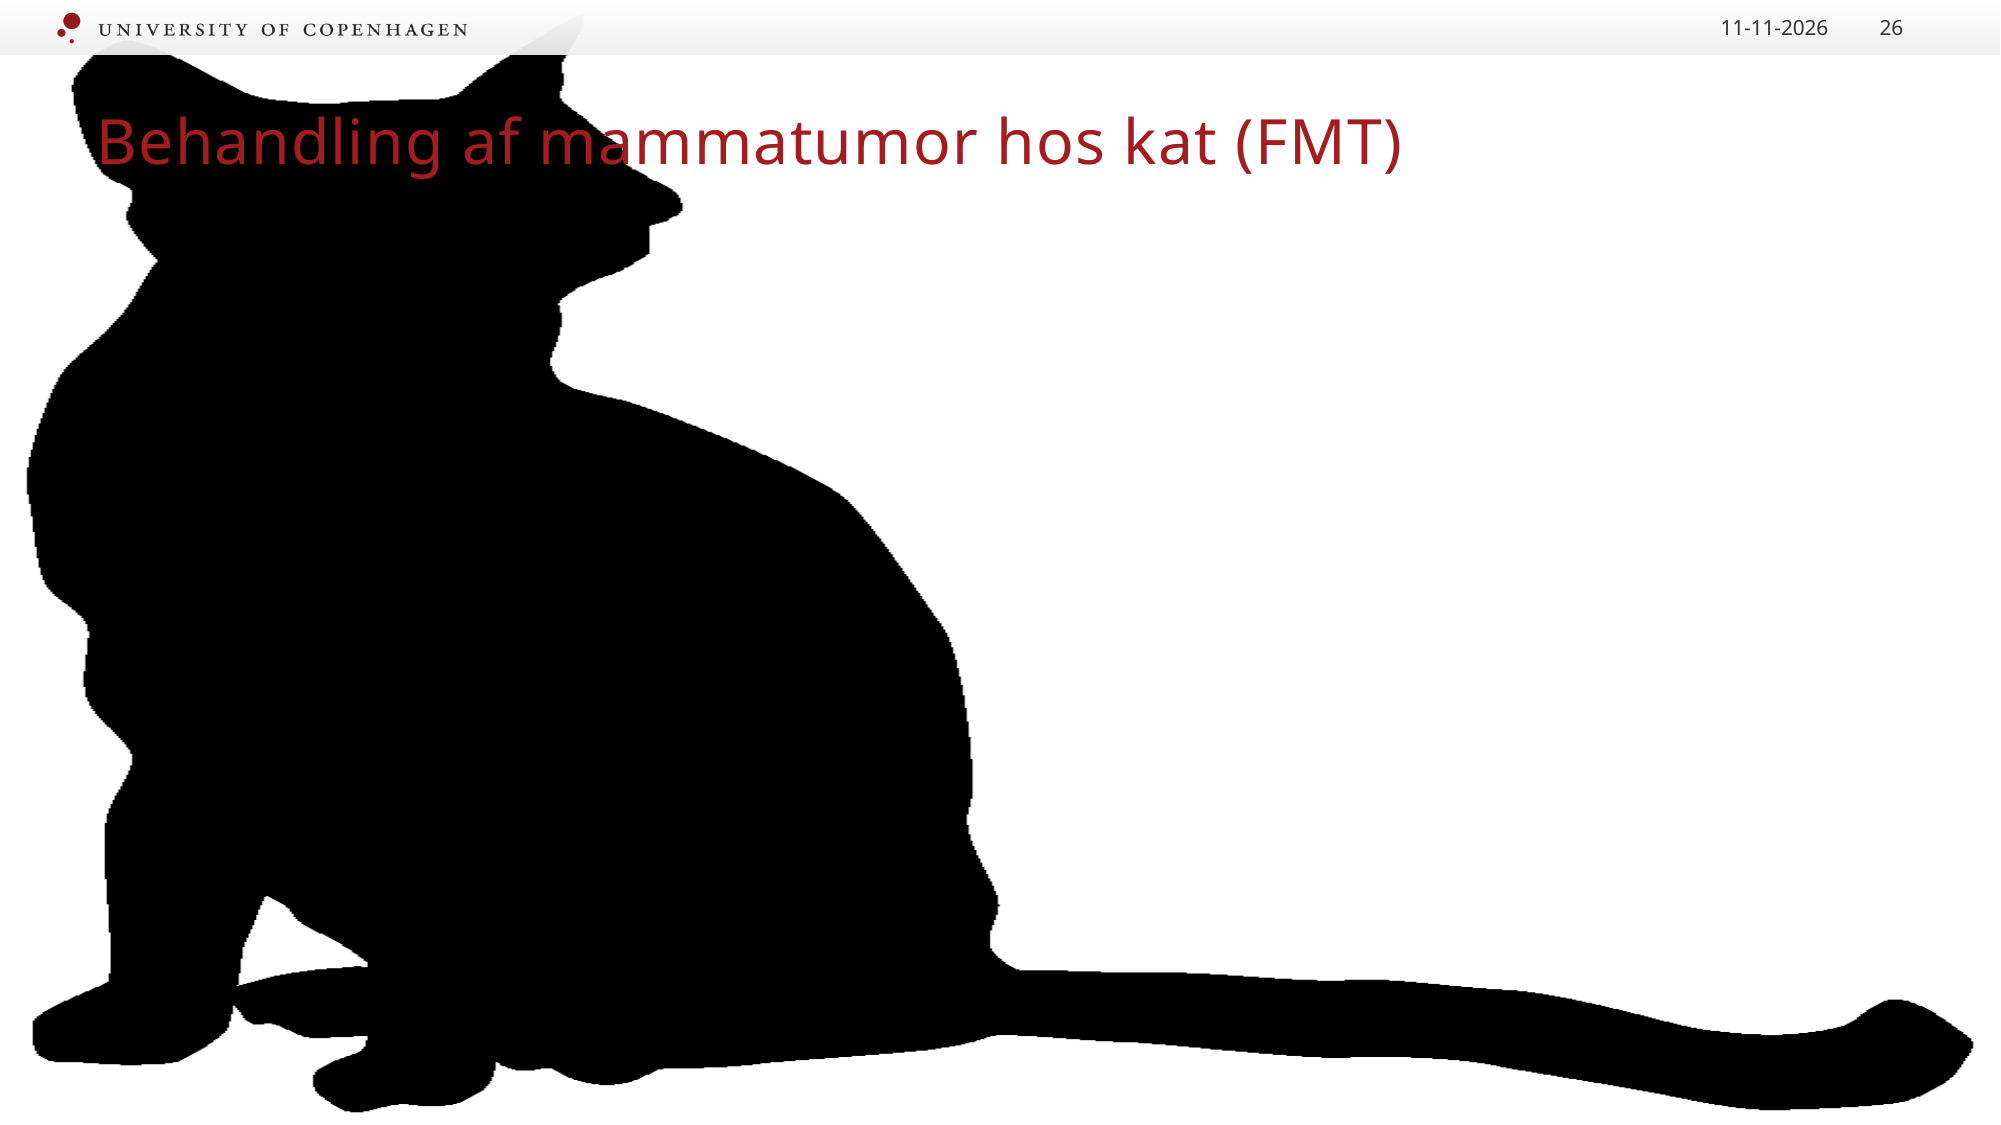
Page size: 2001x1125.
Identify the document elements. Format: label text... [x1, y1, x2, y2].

picture [0, 0, 2001, 1125]
title Behandling af mammatumor hos kat (FMT) [96, 101, 1904, 244]
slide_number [1694, 14, 1829, 43]
picture [92, 15, 475, 42]
slide_number 26 [1840, 14, 1904, 43]
